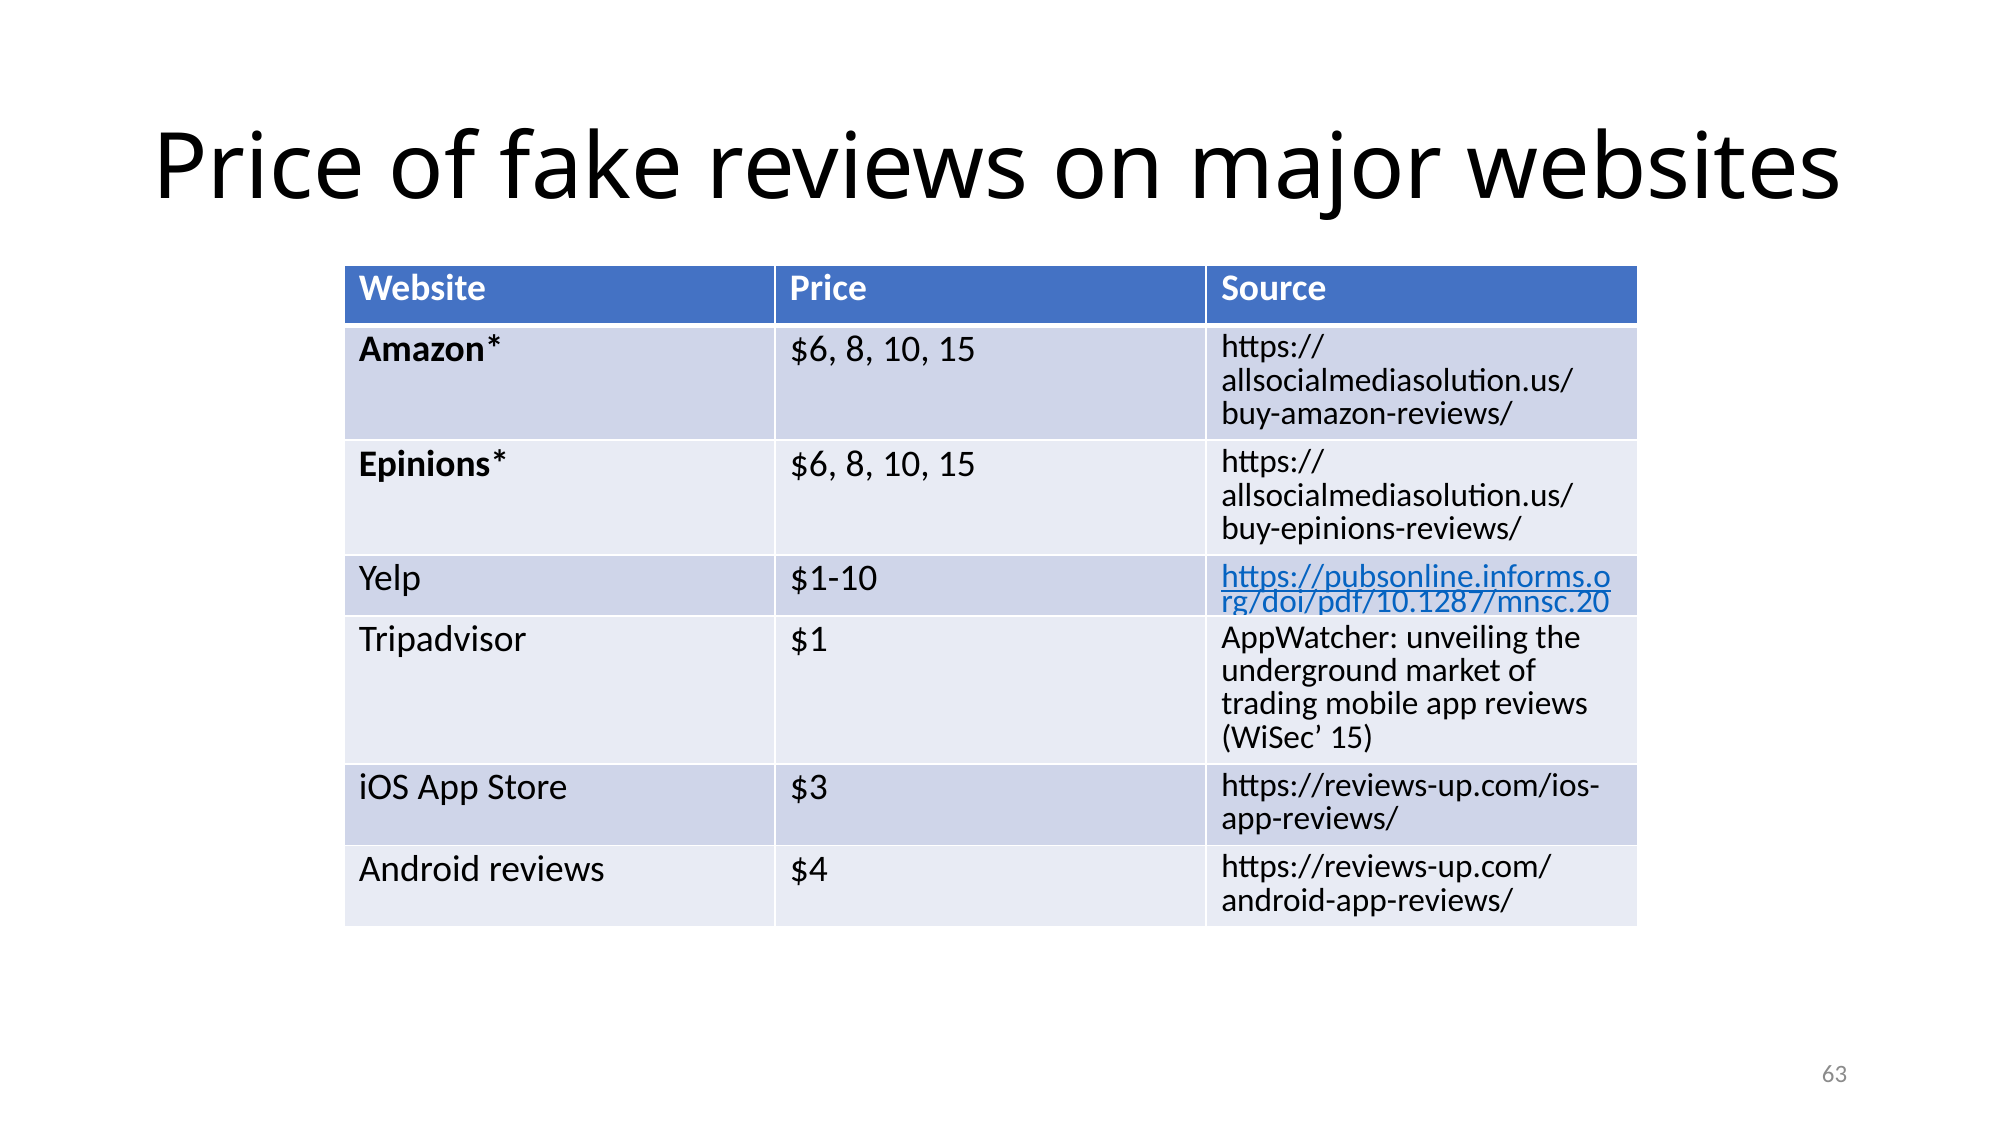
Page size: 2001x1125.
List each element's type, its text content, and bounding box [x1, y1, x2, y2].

table_cell Epinions* [345, 441, 774, 554]
table_header Website [345, 266, 774, 323]
table_cell $1 [776, 617, 1205, 763]
table_cell https://pubsonline.informs.org/doi/pdf/10.1287/mnsc.2015.2304 [1207, 556, 1637, 615]
table_header Price [776, 266, 1205, 323]
table_cell $3 [776, 765, 1205, 845]
table_cell https://allsocialmediasolution.us/buy-epinions-reviews/ [1207, 441, 1637, 554]
table_cell $6, 8, 10, 15 [776, 441, 1205, 554]
table_cell Yelp [345, 556, 774, 615]
table_cell Android reviews [345, 846, 774, 926]
table_cell Amazon* [345, 328, 774, 439]
title Price of fake reviews on major websites [137, 59, 1863, 278]
table_cell https://reviews-up.com/ios-app-reviews/ [1207, 765, 1637, 845]
slide_number 63 [1412, 1042, 1863, 1103]
table_cell Tripadvisor [345, 617, 774, 763]
table_cell $4 [776, 846, 1205, 926]
table_cell AppWatcher: unveiling the underground market of trading mobile app reviews (WiSec’ 15) [1207, 617, 1637, 763]
table_cell https://reviews-up.com/android-app-reviews/ [1207, 846, 1637, 926]
table_cell iOS App Store [345, 765, 774, 845]
table_cell https://allsocialmediasolution.us/buy-amazon-reviews/ [1207, 328, 1637, 439]
table_cell $1-10 [776, 556, 1205, 615]
table_header Source [1207, 266, 1637, 323]
table_cell $6, 8, 10, 15 [776, 328, 1205, 439]
